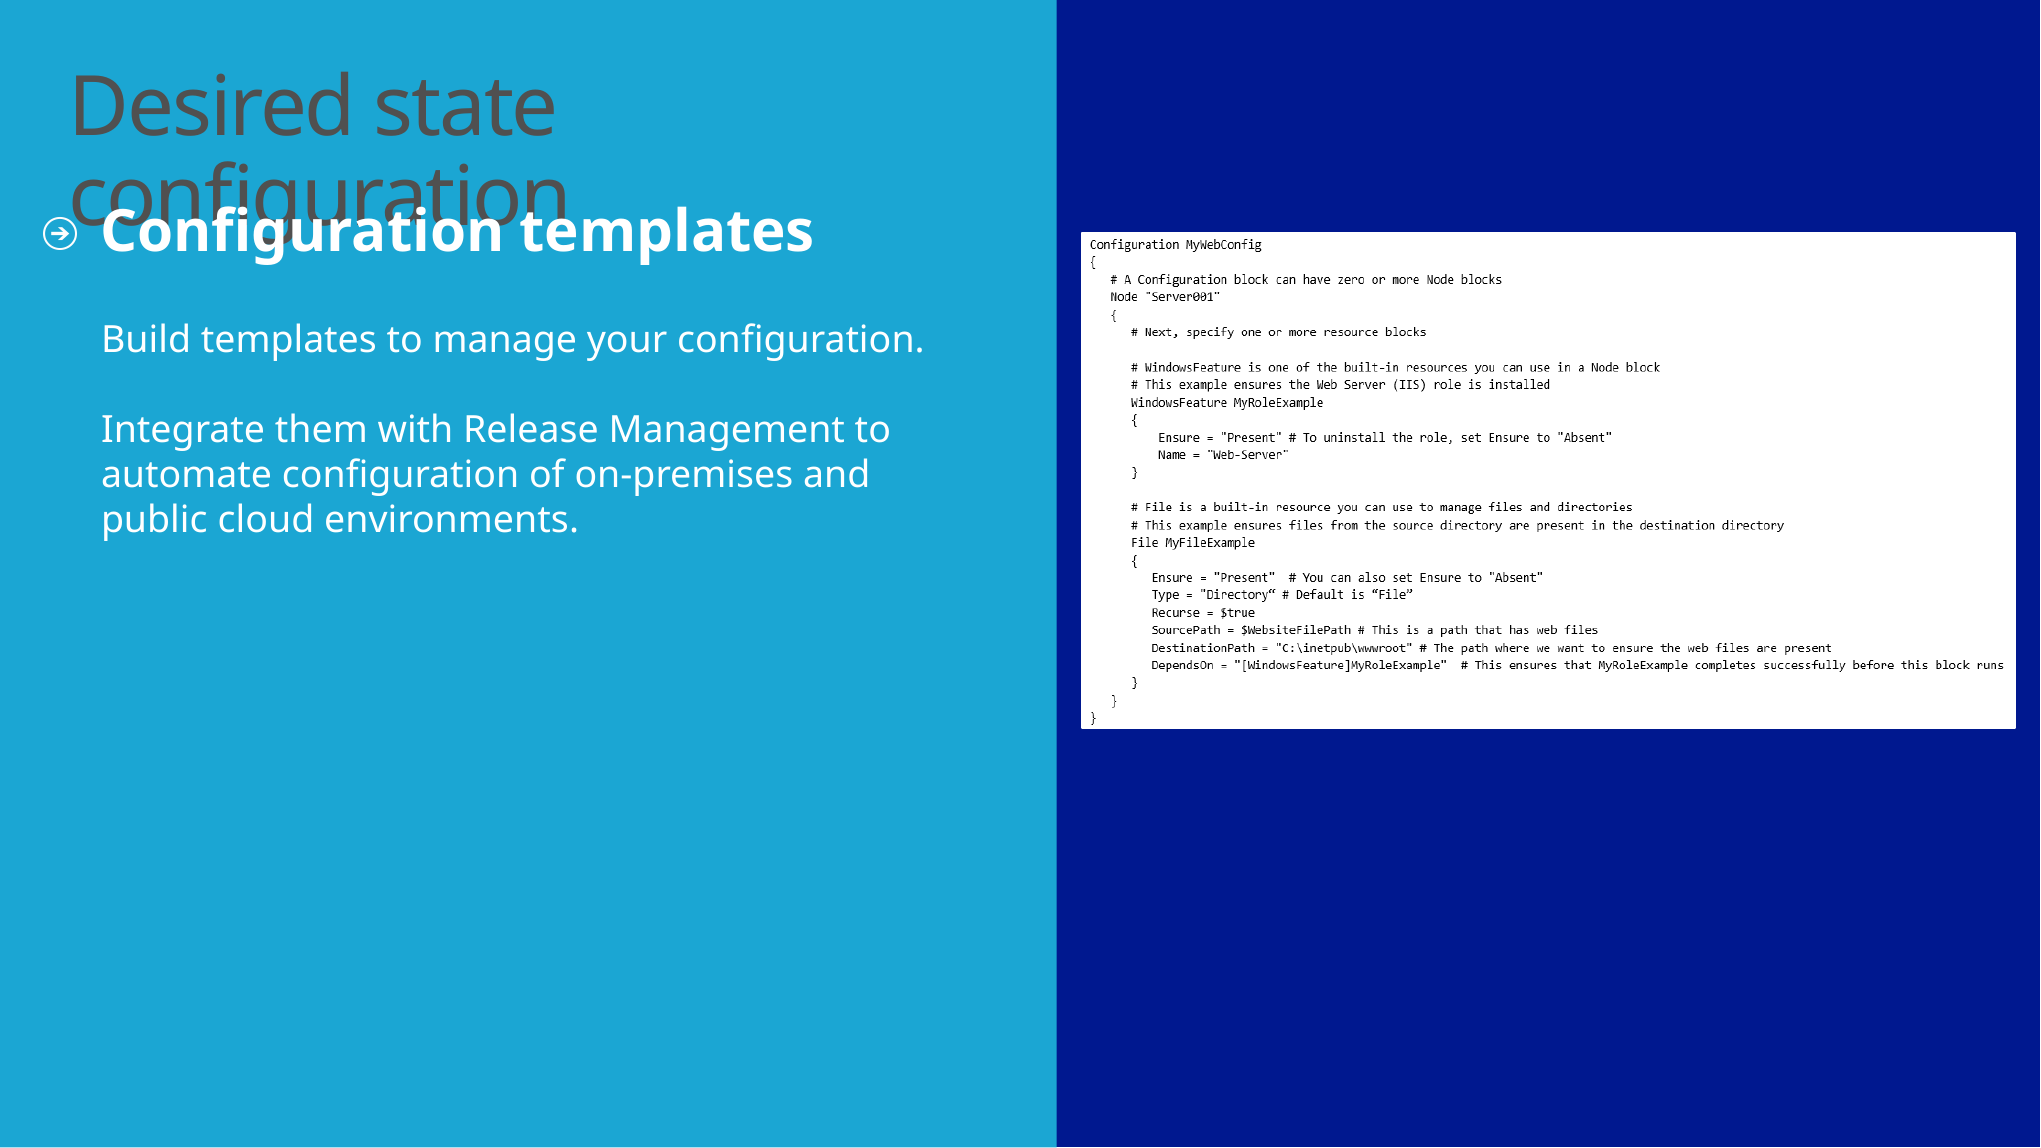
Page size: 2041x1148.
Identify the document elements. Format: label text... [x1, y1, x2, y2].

text_box [0, 0, 1058, 1148]
picture [43, 208, 85, 250]
text_box Build templates to manage your configuration. Integrate them with Release Management to automate configuration of on-premises and public cloud environments. [86, 307, 947, 548]
title Desired state configuration [45, 48, 1057, 199]
picture [1082, 233, 2015, 727]
text_box Configuration templates [20, 186, 865, 280]
